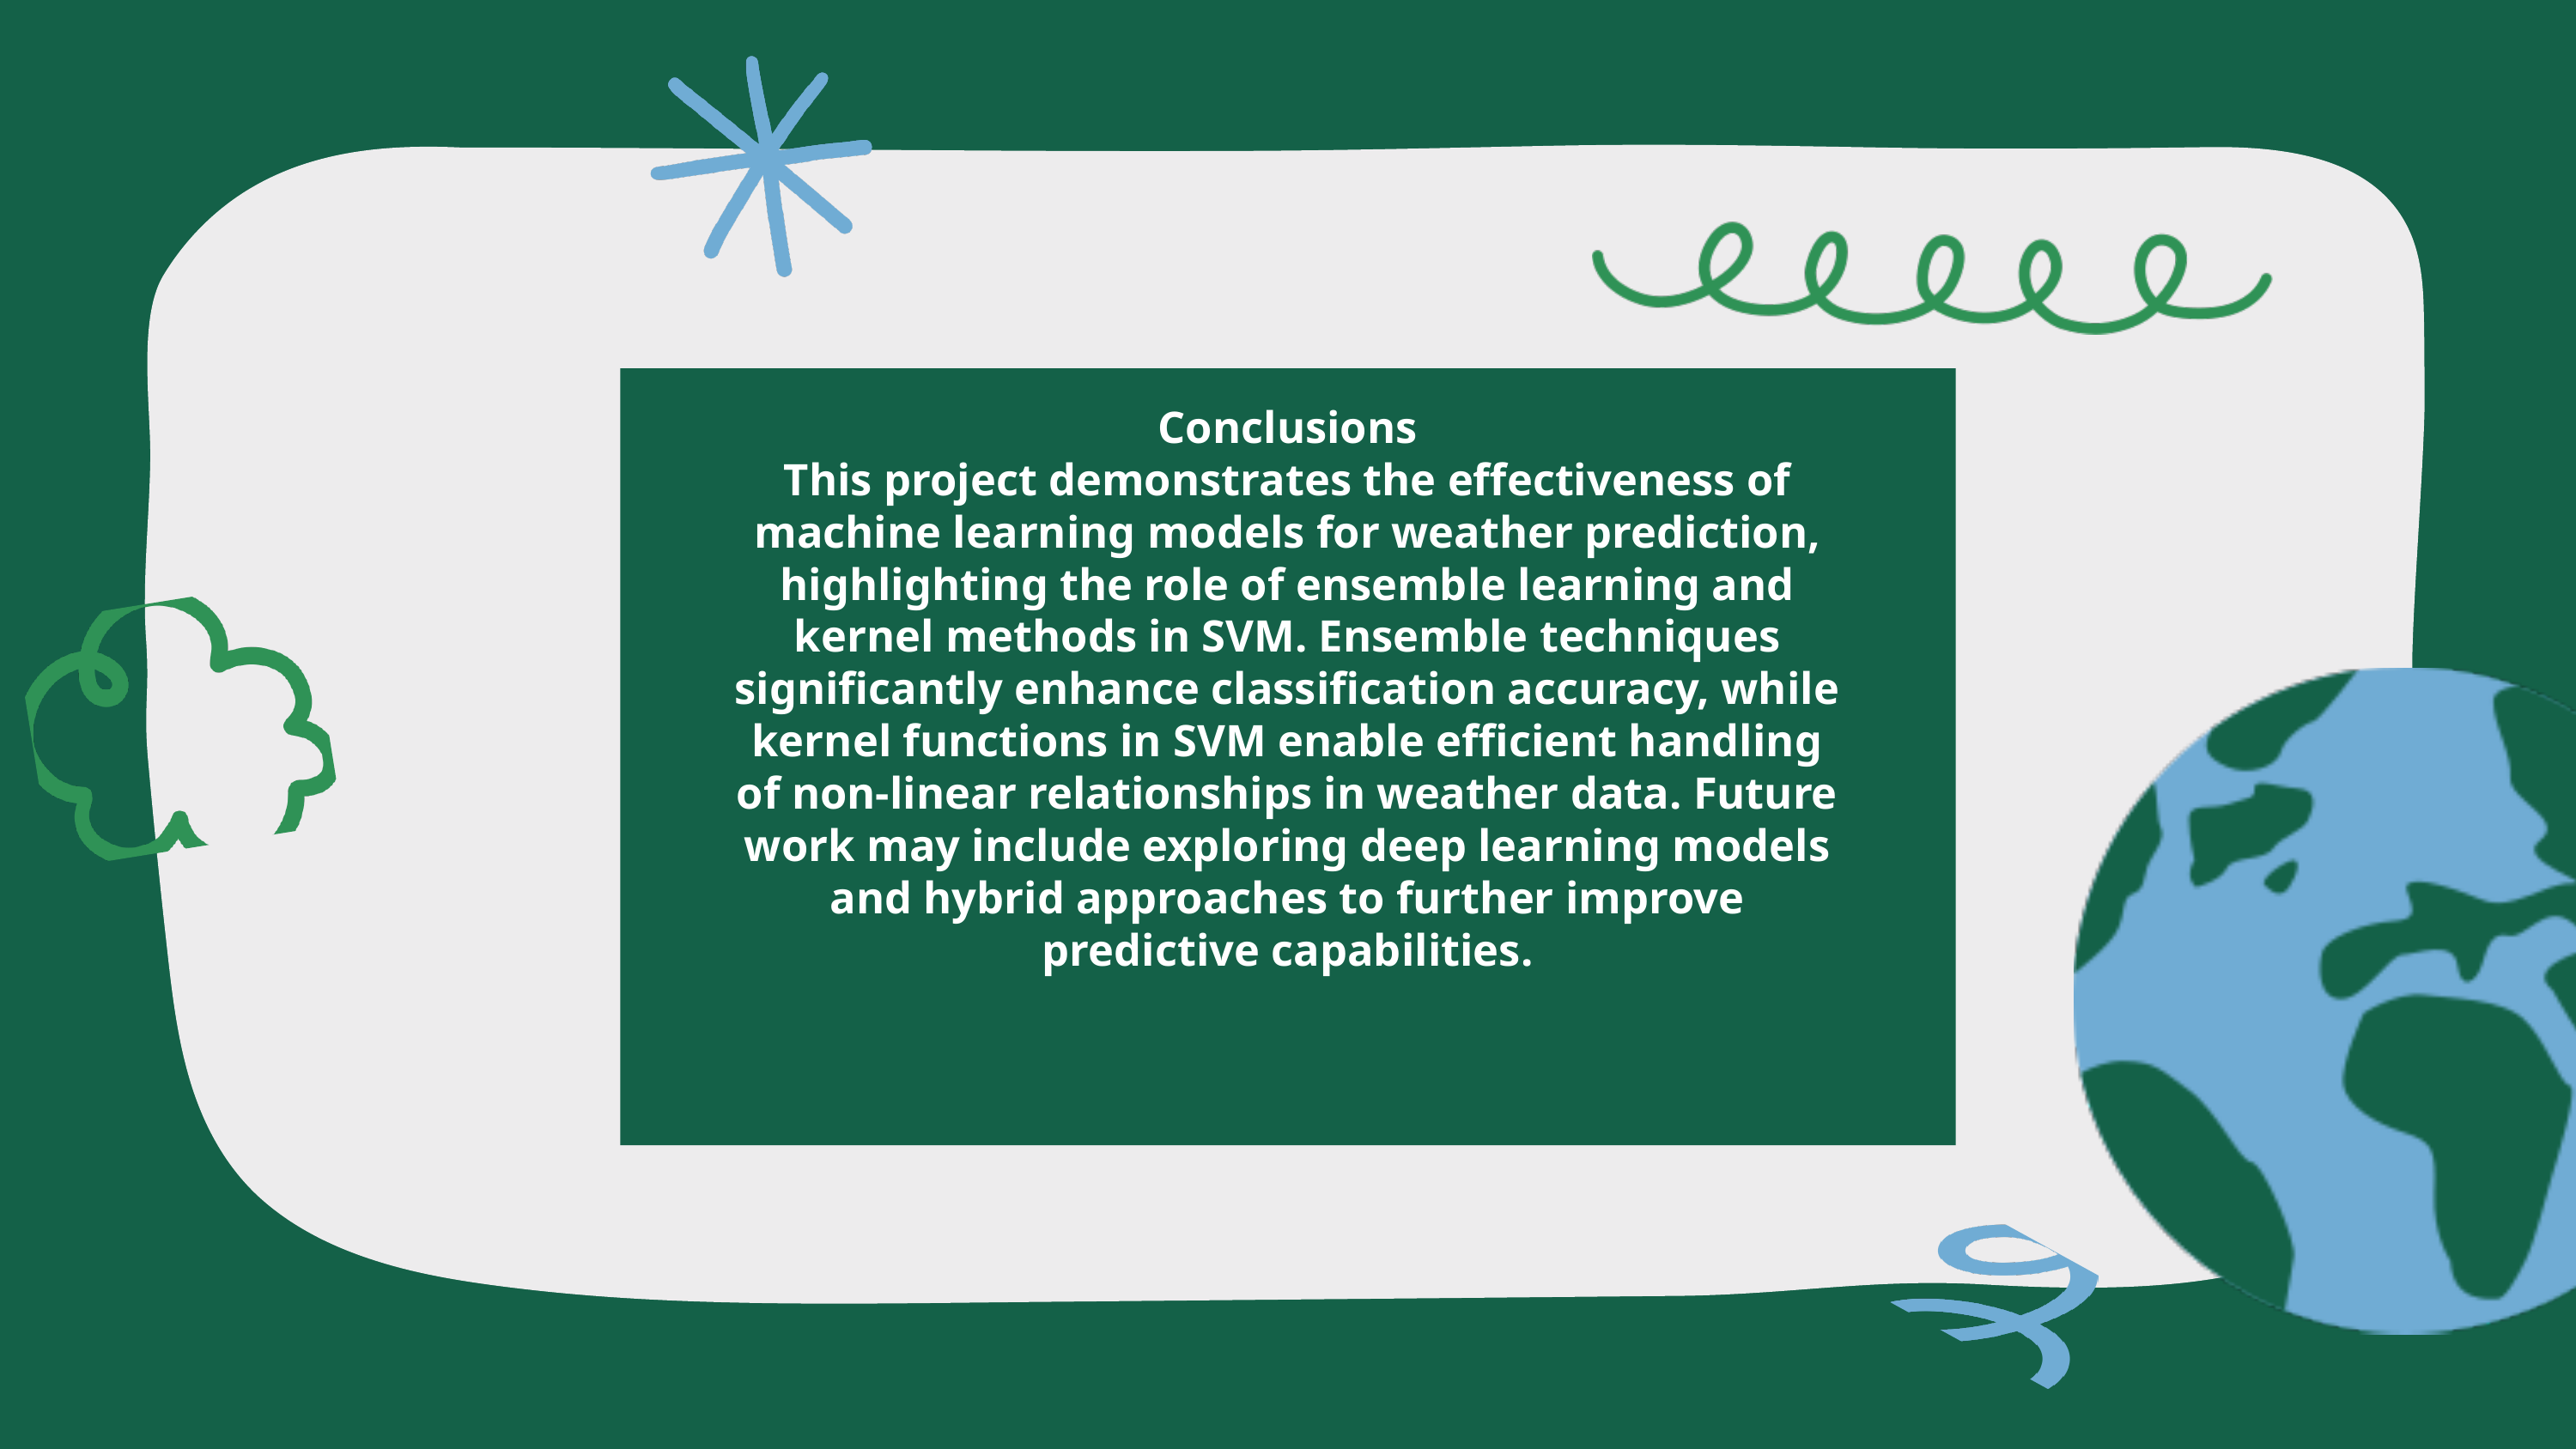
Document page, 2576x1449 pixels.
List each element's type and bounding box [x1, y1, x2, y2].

text_box [620, 367, 1956, 1146]
text_box [13, 605, 139, 870]
text_box [650, 55, 875, 142]
text_box [1905, 1311, 2112, 1398]
text_box [144, 144, 2432, 1304]
text_box [2099, 668, 2576, 1335]
